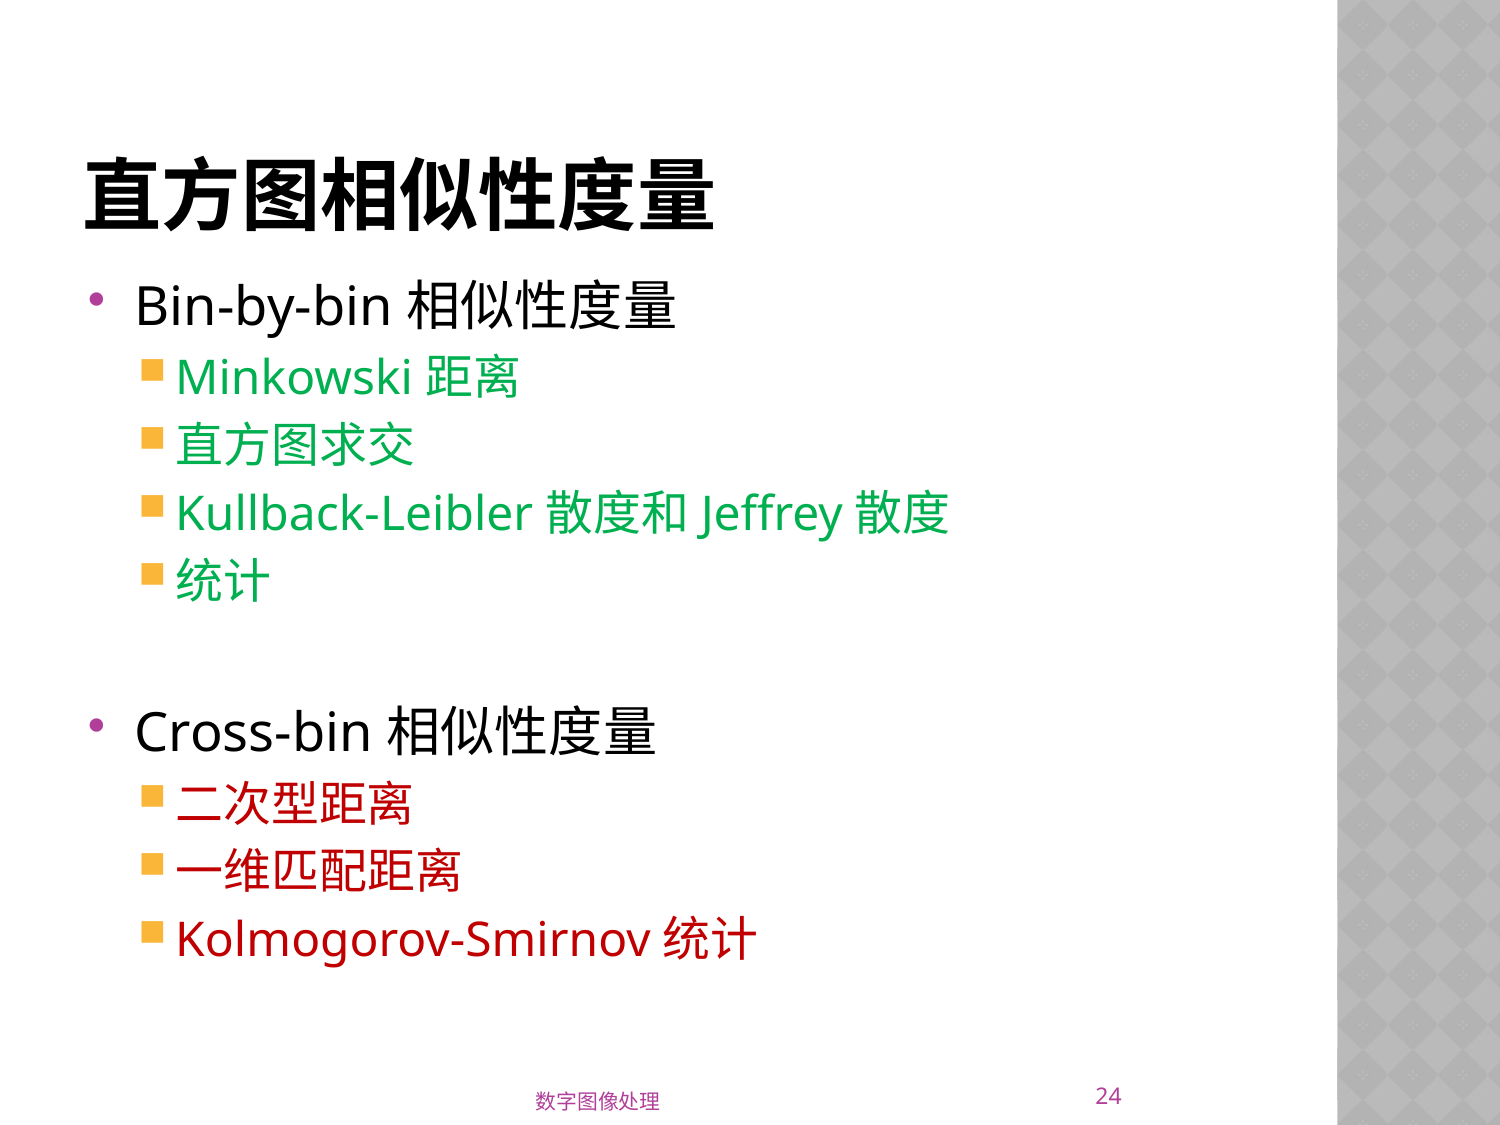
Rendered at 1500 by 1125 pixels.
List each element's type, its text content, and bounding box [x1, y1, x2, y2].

slide_number 24 [1025, 1075, 1122, 1113]
footer 数字图像处理 [75, 1075, 675, 1114]
title 直方图相似性度量 [75, 52, 1263, 240]
